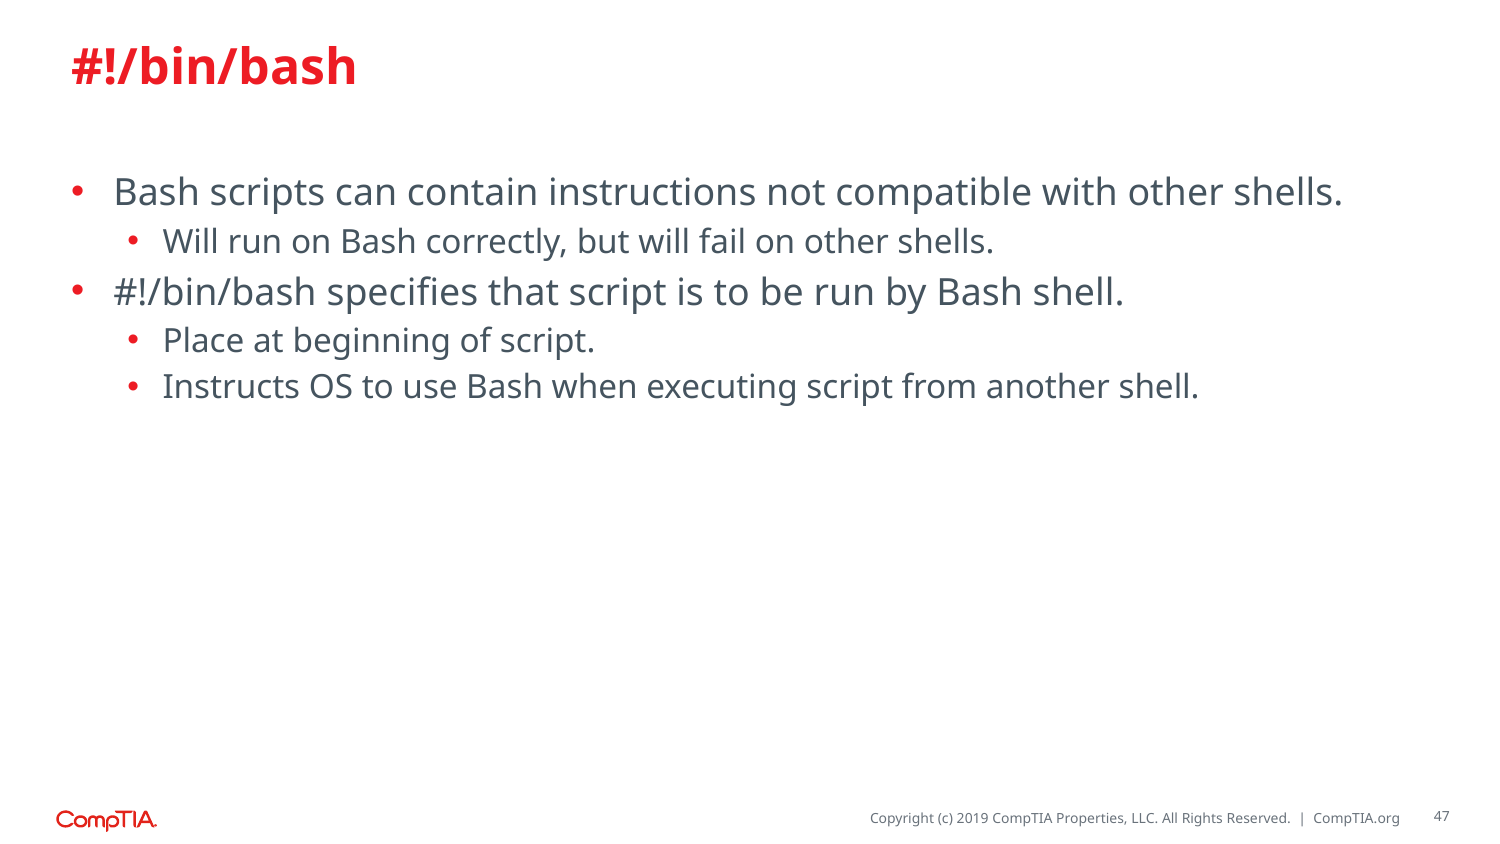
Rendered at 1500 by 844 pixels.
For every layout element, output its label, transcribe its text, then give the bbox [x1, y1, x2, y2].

title #!/bin/bash [56, 12, 1444, 117]
list Bash scripts can contain instructions not compatible with other shells. Will run on Bash correctly, but will fail on other shells. #!/bin/bash specifies that script is to be run by Bash shell. Place at beginning of script. Instructs OS to use Bash when executing script from another shell. [56, 160, 1444, 746]
slide_number 47 [1407, 800, 1450, 835]
